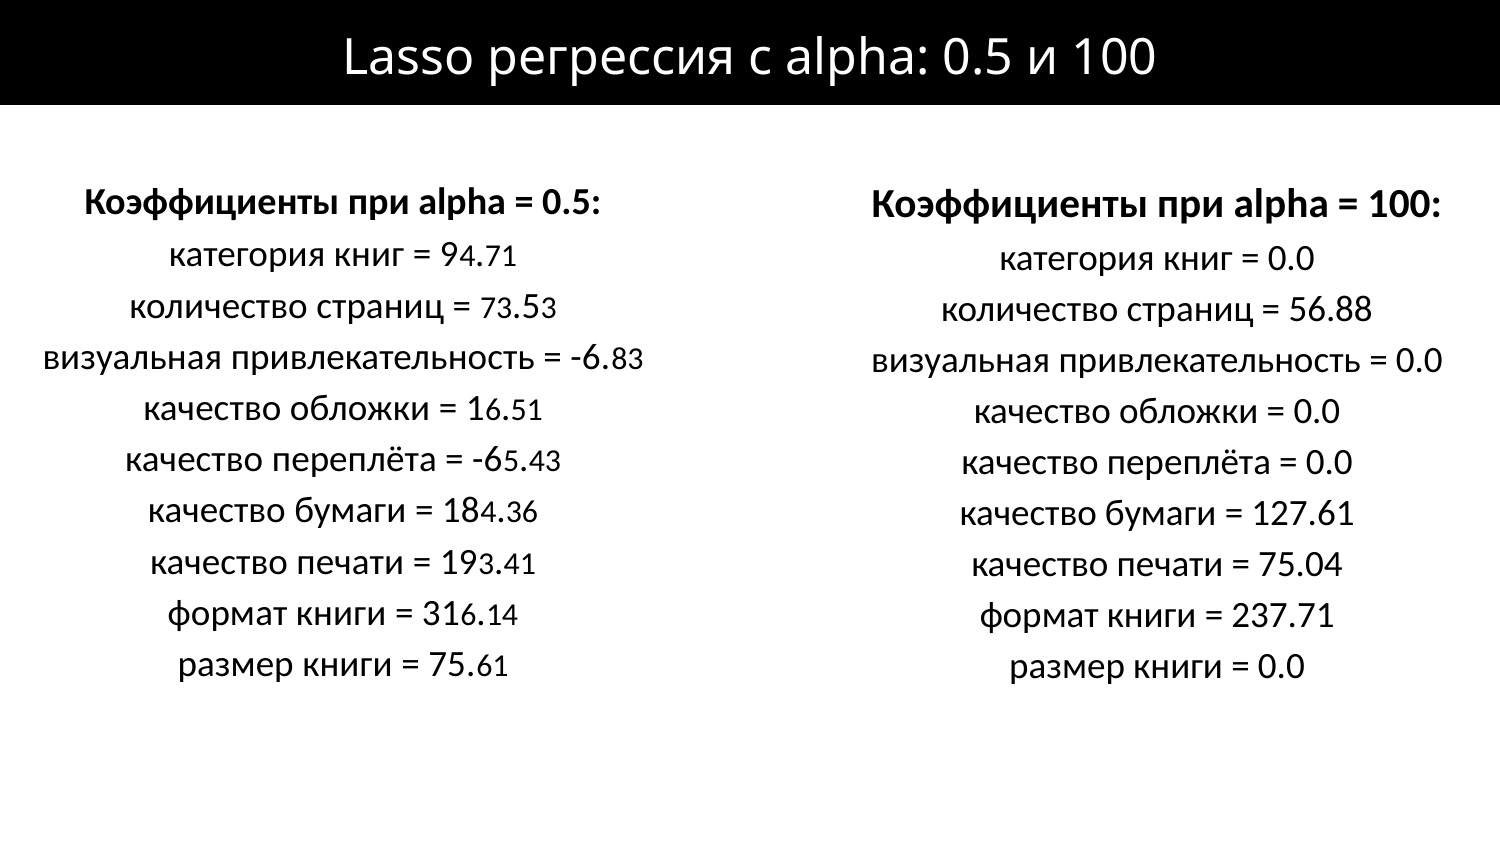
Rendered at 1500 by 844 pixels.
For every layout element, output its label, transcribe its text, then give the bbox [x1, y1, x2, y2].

subtitle Коэффициенты при alpha = 0.5: категория книг = 94.71 количество страниц = 73.53 визуальная привлекательность = -6.83 качество обложки = 16.51 качество переплёта = -65.43 качество бумаги = 184.36 качество печати = 193.41 формат книги = 316.14 размер книги = 75.61 [0, 176, 686, 693]
title Lasso регрессия с alpha: 0.5 и 100 [250, 8, 1249, 92]
text_box [0, 0, 1500, 103]
subtitle Коэффициенты при alpha = 100: категория книг = 0.0 количество страниц = 56.88 визуальная привлекательность = 0.0 качество обложки = 0.0 качество переплёта = 0.0 качество бумаги = 127.61 качество печати = 75.04 формат книги = 237.71 размер книги = 0.0 [814, 176, 1500, 693]
